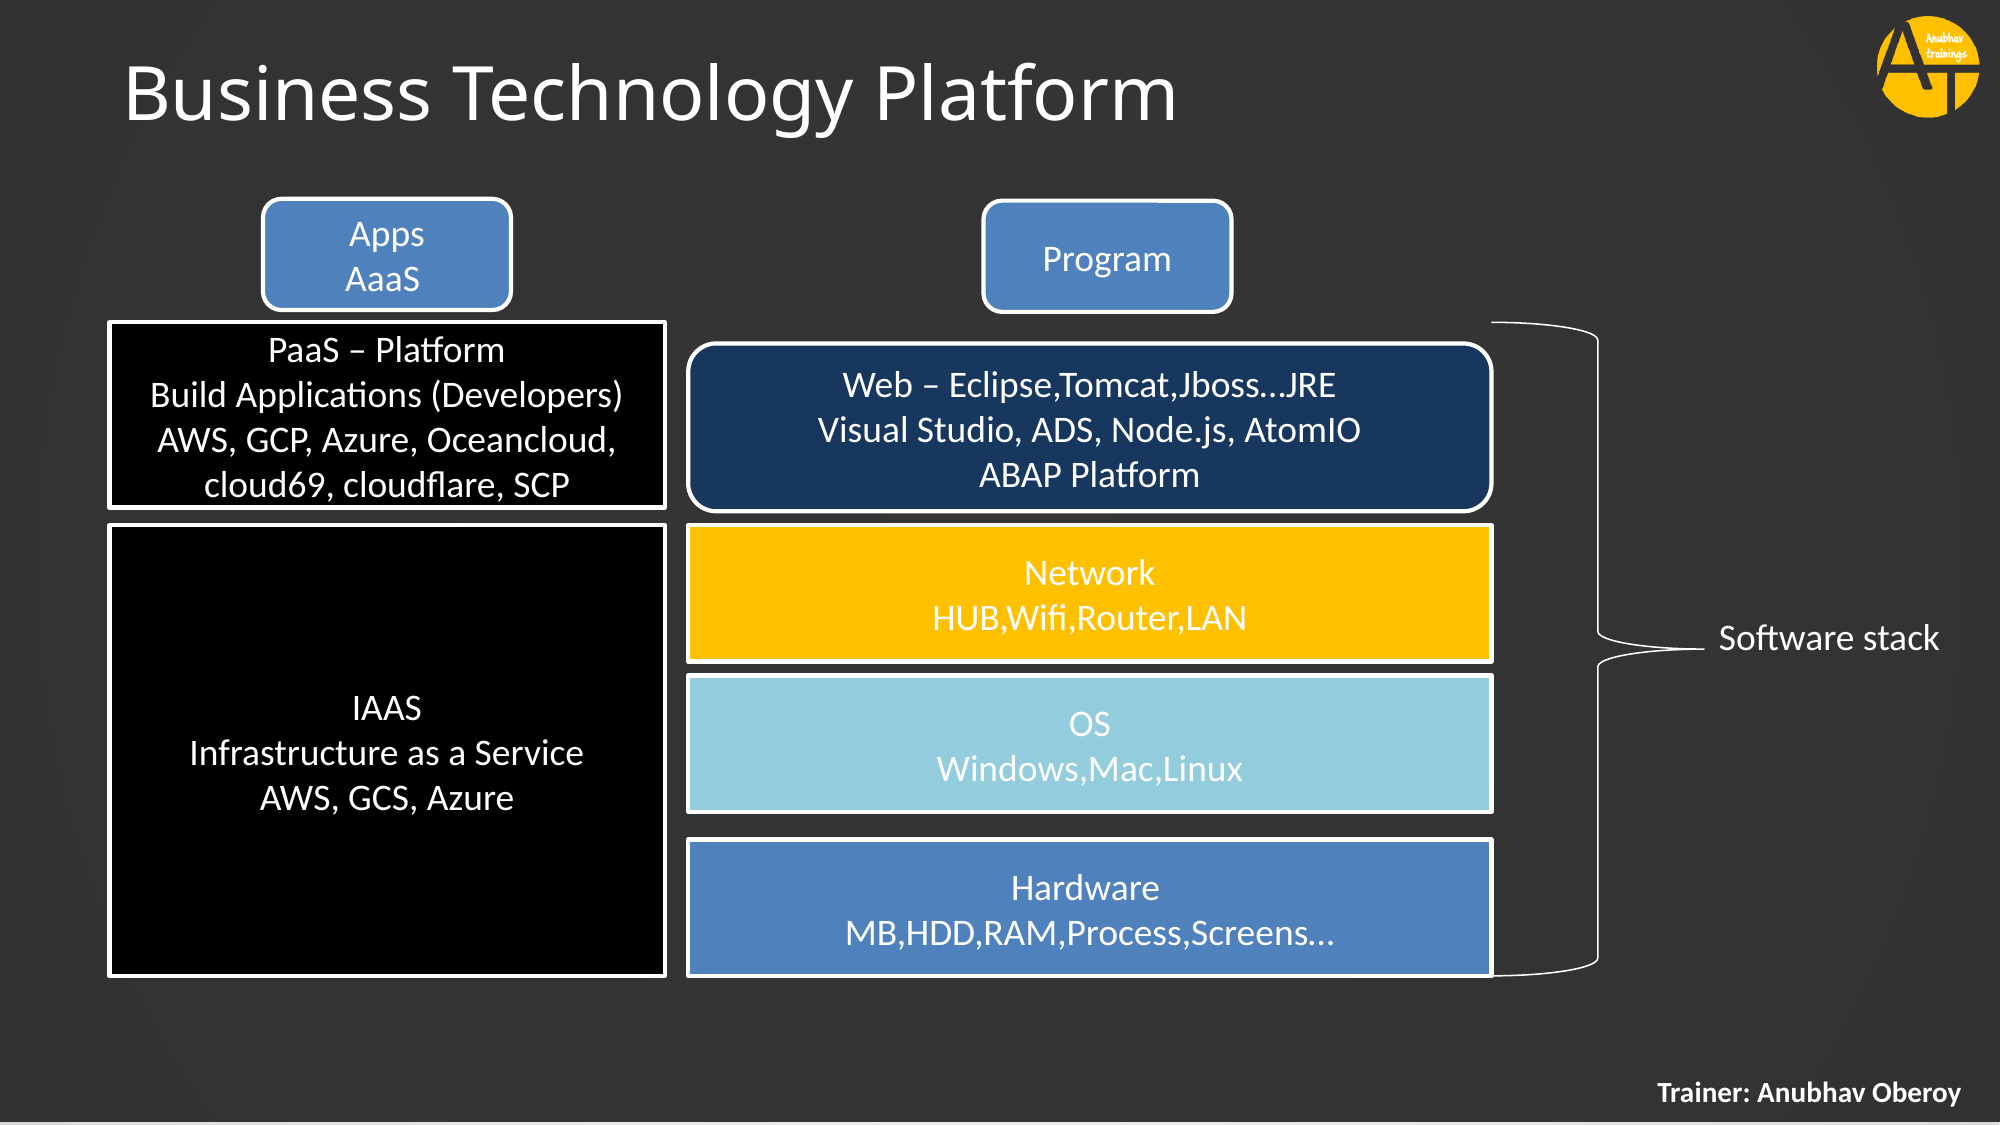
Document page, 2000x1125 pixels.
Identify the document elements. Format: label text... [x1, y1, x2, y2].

text_box Hardware MB,HDD,RAM,Process,Screens… [686, 837, 1494, 978]
text_box [0, 0, 2000, 1124]
text_box IAAS Infrastructure as a Service AWS, GCS, Azure [107, 523, 667, 978]
text_box [1491, 321, 1704, 977]
text_box Network HUB,Wifi,Router,LAN [686, 523, 1491, 664]
title Business Technology Platform [102, 32, 1902, 150]
text_box OS Windows,Mac,Linux [686, 673, 1491, 814]
footer Trainer: Anubhav Oberoy [1625, 1061, 1994, 1121]
picture [1866, 9, 1985, 126]
text_box Apps AaaS [260, 196, 514, 313]
text_box PaaS – Platform Build Applications (Developers) AWS, GCP, Azure, Oceancloud, cloud69, cloudflare, SCP [107, 320, 667, 510]
text_box Program [981, 198, 1234, 314]
text_box Software stack [1704, 605, 2000, 666]
text_box Web – Eclipse,Tomcat,Jboss…JRE Visual Studio, ADS, Node.js, AtomIO ABAP Platform [686, 341, 1491, 514]
